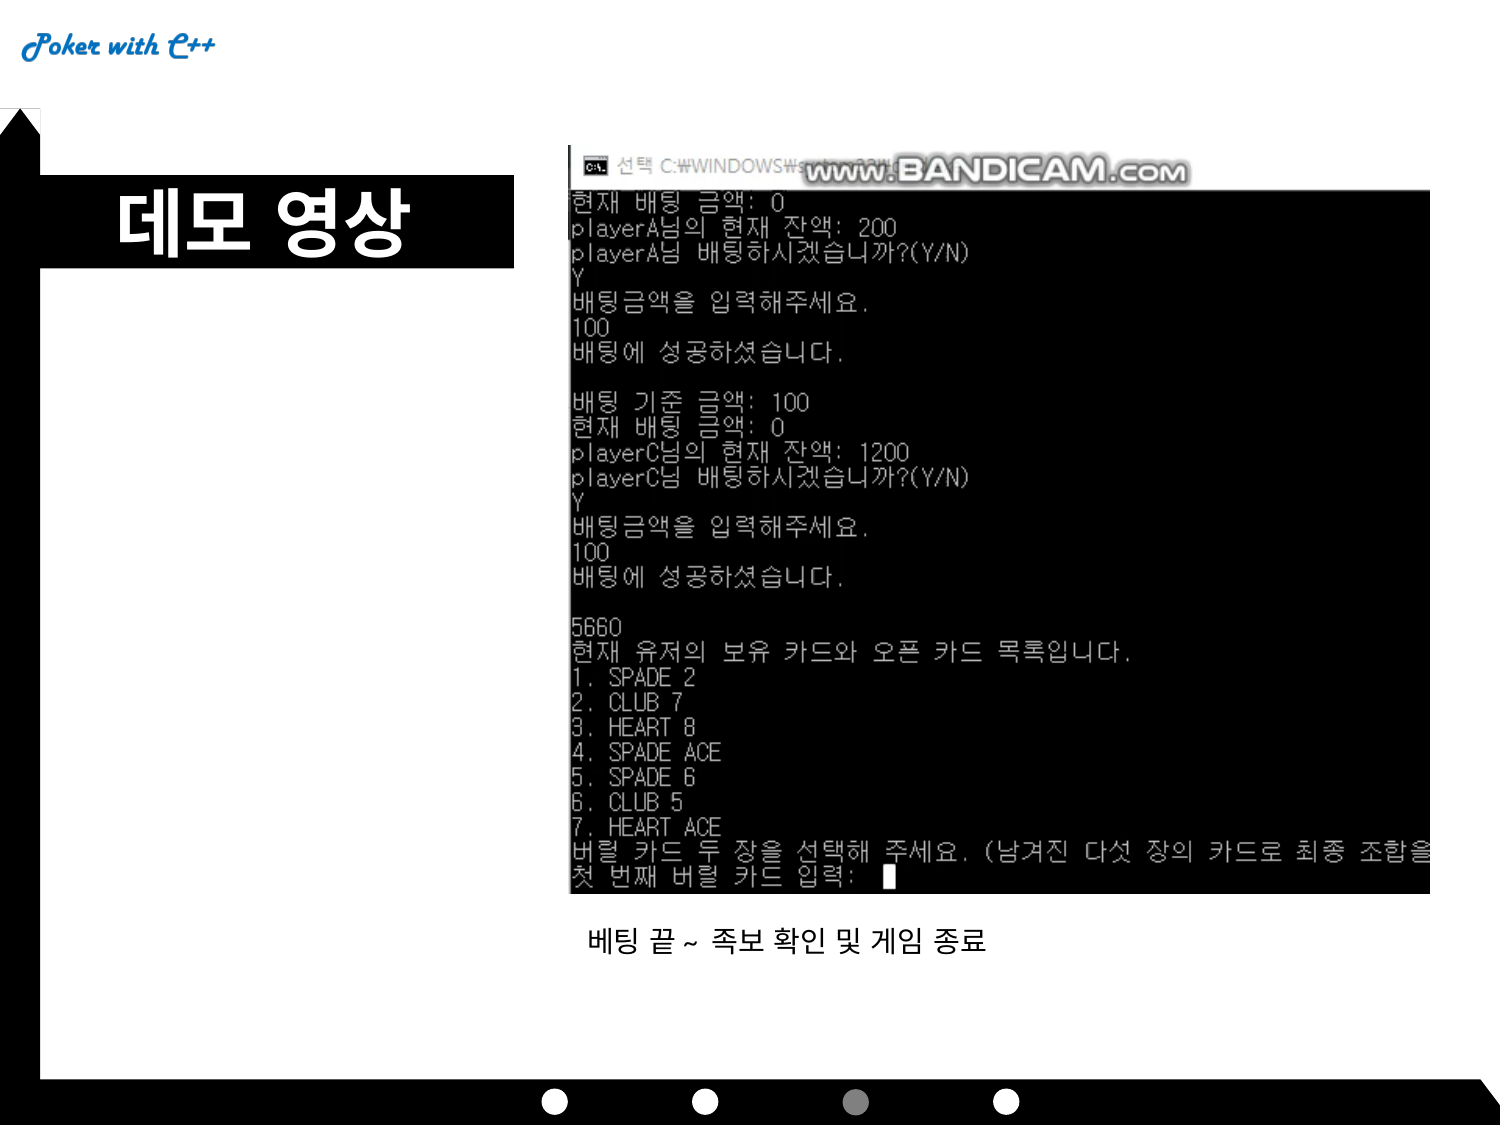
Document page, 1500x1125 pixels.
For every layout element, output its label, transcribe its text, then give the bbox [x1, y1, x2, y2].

text_box [841, 1088, 870, 1117]
text_box [540, 1087, 569, 1116]
text_box [691, 1087, 720, 1116]
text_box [567, 144, 1431, 895]
picture [0, 18, 235, 87]
text_box [992, 1087, 1021, 1116]
text_box 데모 영상 [13, 174, 515, 269]
text_box 베팅 끝~ 족보 확인 및 게임 종료 [572, 915, 1003, 966]
